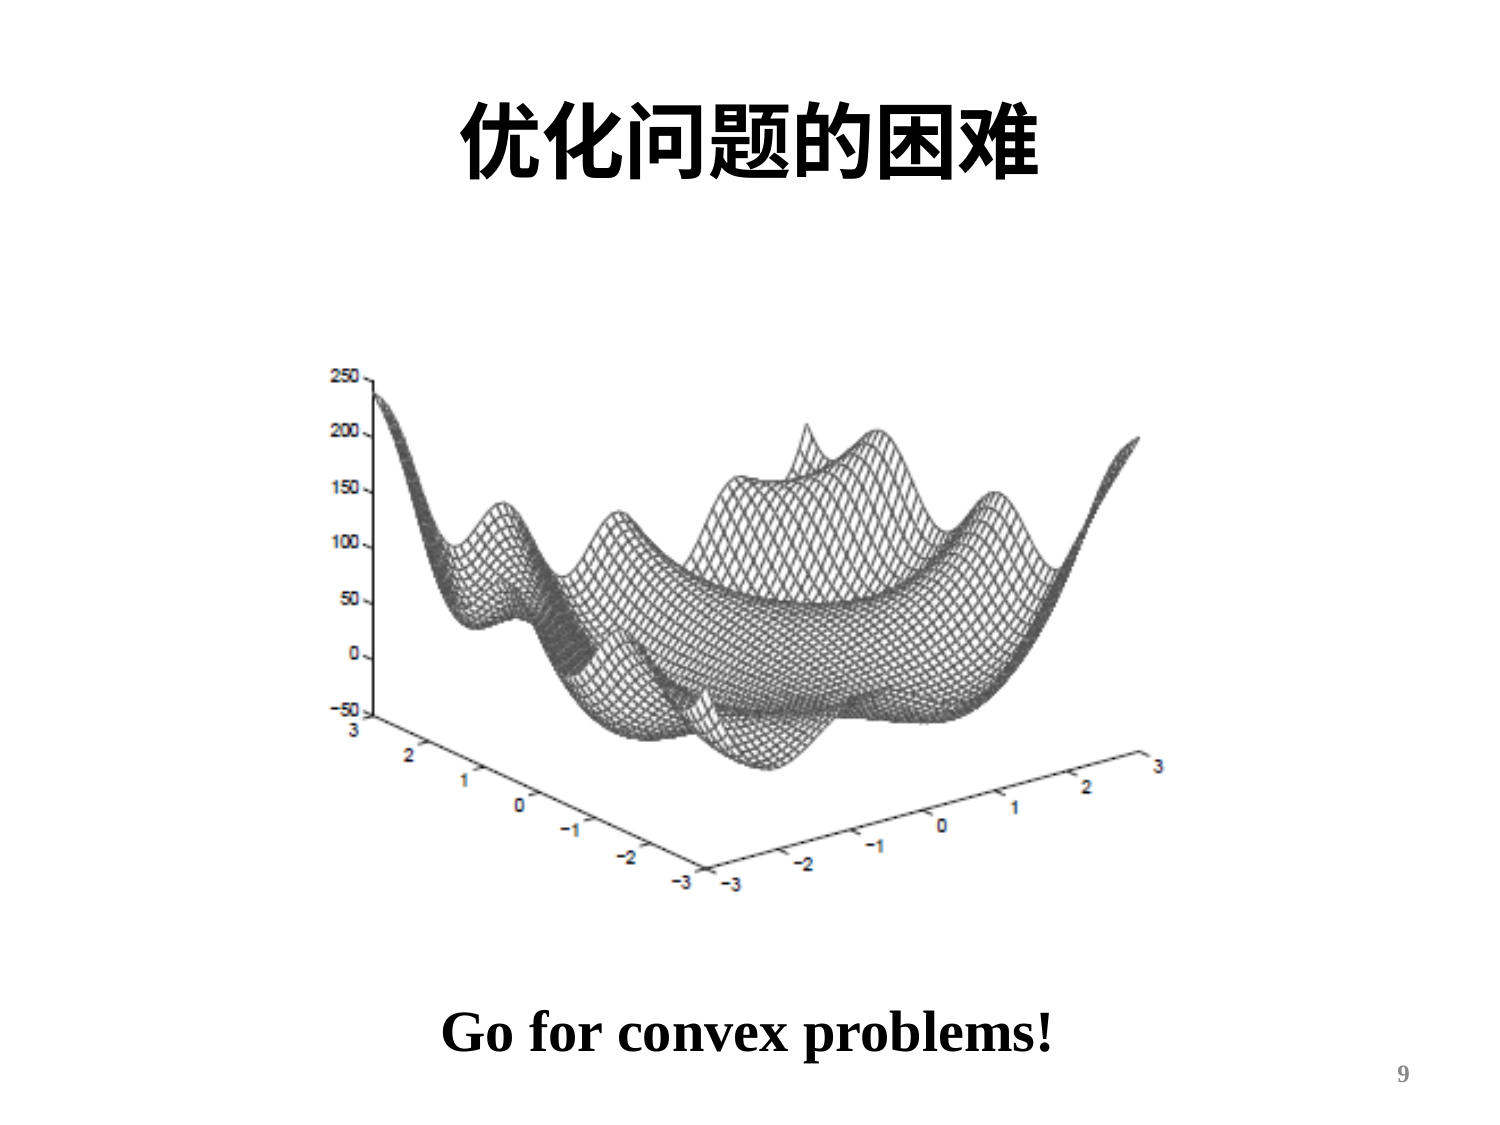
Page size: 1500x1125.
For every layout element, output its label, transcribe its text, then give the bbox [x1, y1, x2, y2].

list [224, 267, 1230, 918]
title 优化问题的困难 [75, 45, 1425, 233]
slide_number 9 [1074, 1042, 1425, 1103]
text_box Go for convex problems! [425, 985, 1071, 1125]
